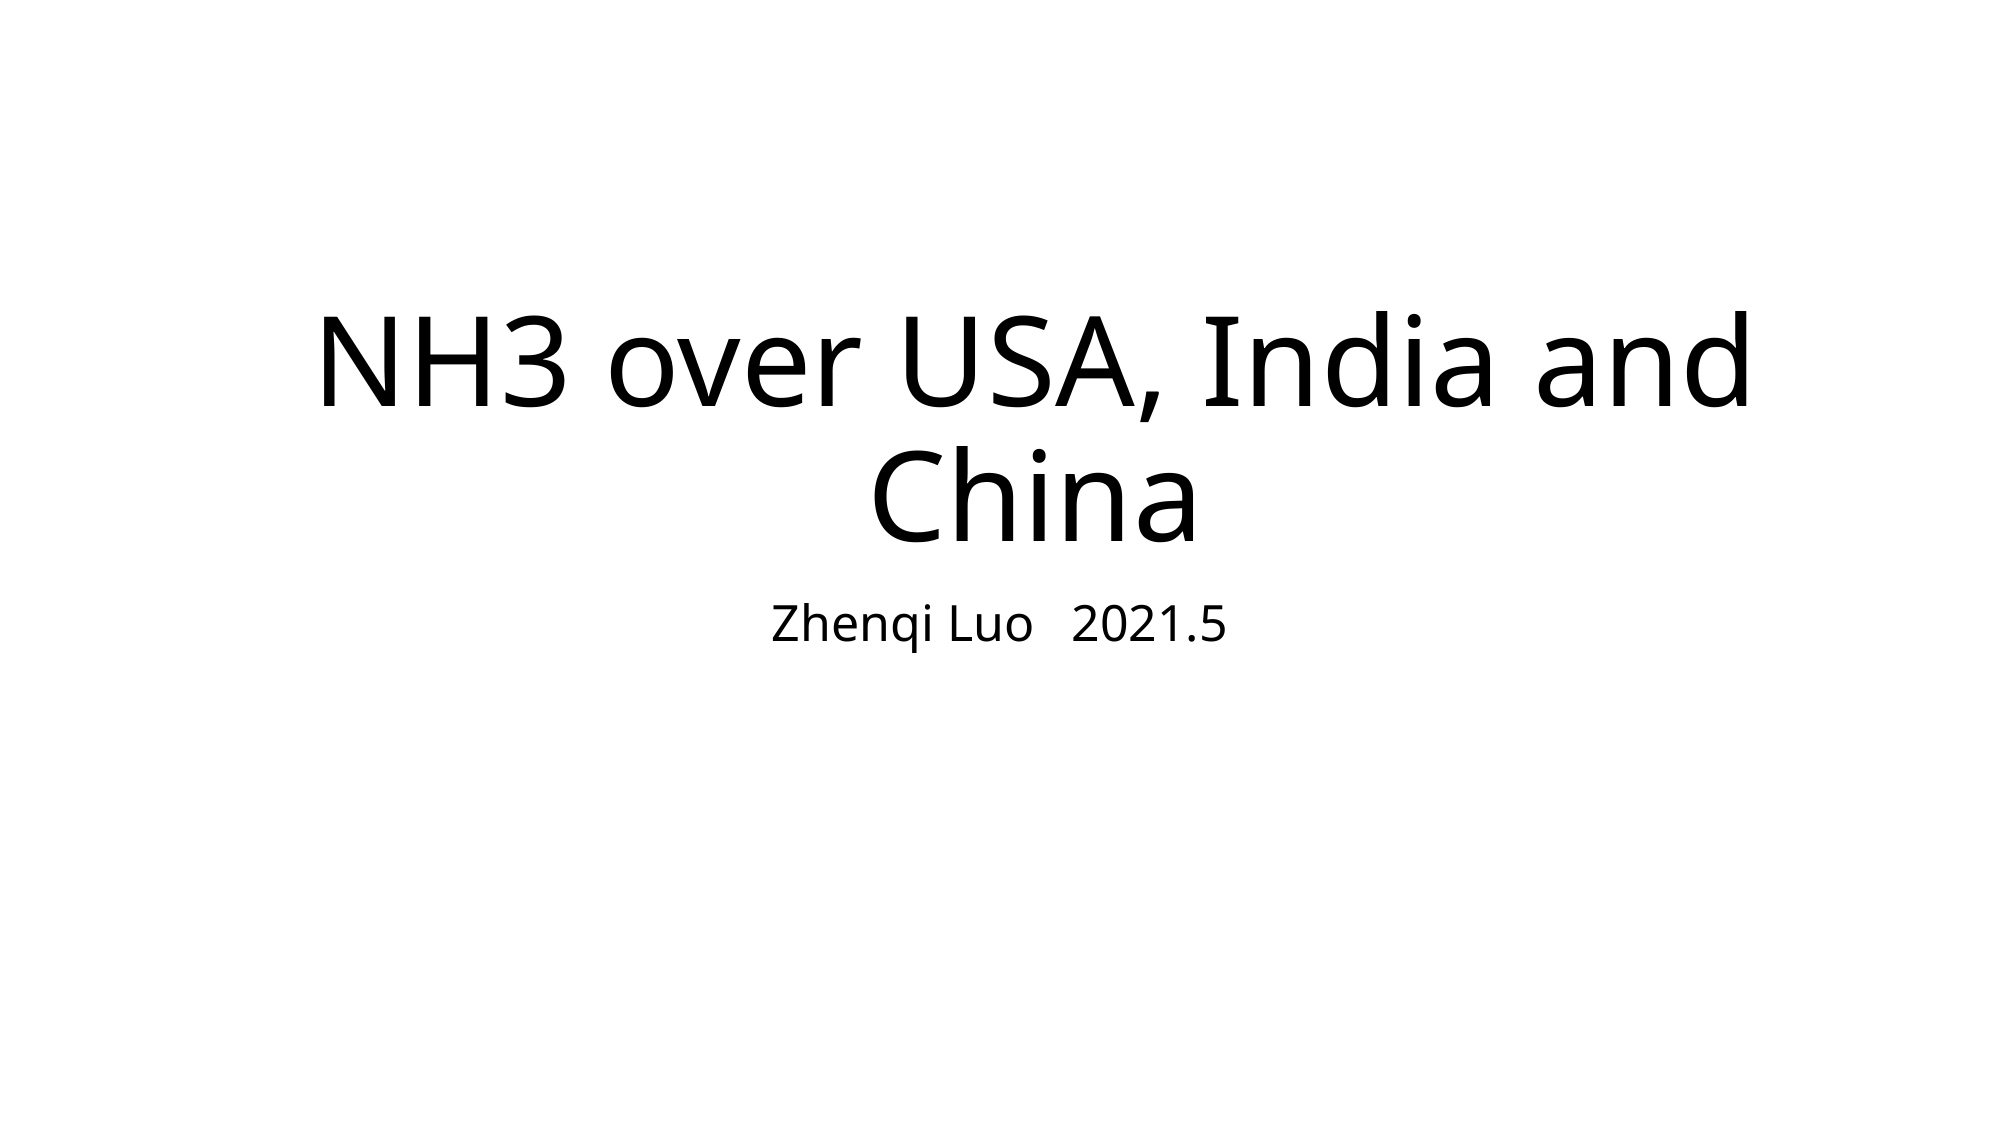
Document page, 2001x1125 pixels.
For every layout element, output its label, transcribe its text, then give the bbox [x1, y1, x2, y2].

subtitle Zhenqi Luo 2021.5 [249, 590, 1750, 863]
title NH3 over USA, India and China [158, 184, 1913, 576]
